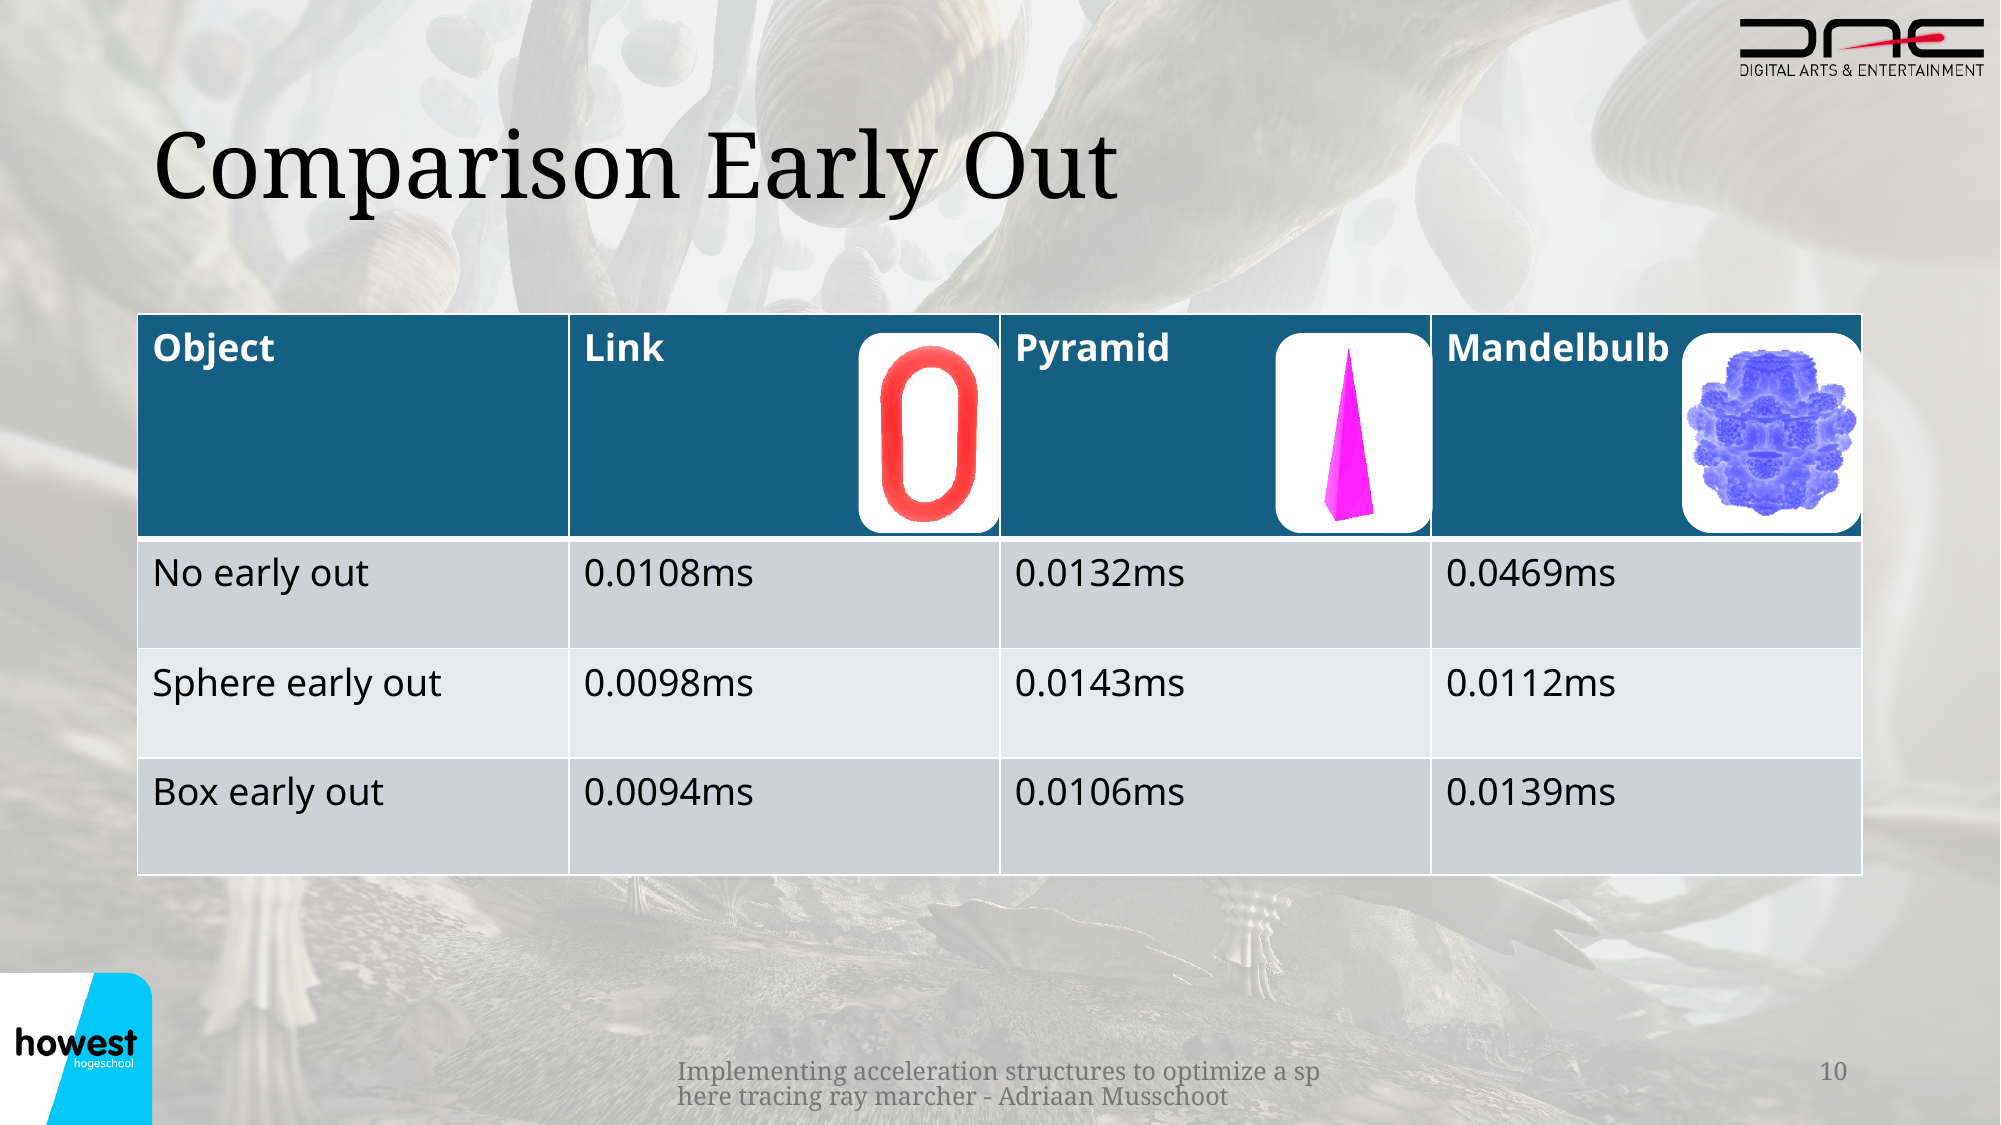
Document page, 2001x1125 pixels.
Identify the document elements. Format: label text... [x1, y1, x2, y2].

table_header Object [138, 315, 568, 536]
picture [89, 1037, 105, 1055]
table_cell Sphere early out [138, 649, 568, 757]
table_cell 0.0469ms [1432, 542, 1861, 648]
footer Implementing acceleration structures to optimize a sphere tracing ray marcher - Adriaan Musschoot [662, 1042, 1338, 1103]
picture [1724, 0, 2001, 90]
picture [858, 332, 1001, 534]
picture [1681, 332, 1863, 534]
picture [126, 1031, 135, 1054]
table_header Link [570, 315, 999, 536]
table_header Pyramid [1001, 315, 1430, 536]
table_cell 0.0108ms [570, 542, 999, 648]
table_header Mandelbulb [1432, 315, 1861, 536]
picture [0, 972, 93, 1125]
table_cell No early out [138, 542, 568, 648]
table_cell 0.0112ms [1432, 649, 1861, 757]
table_cell Box early out [138, 759, 568, 874]
table_cell 0.0094ms [570, 759, 999, 874]
picture [110, 1037, 122, 1055]
picture [1275, 332, 1434, 534]
title Comparison Early Out [137, 59, 1863, 278]
table_cell 0.0139ms [1432, 759, 1861, 874]
table_cell 0.0143ms [1001, 649, 1430, 757]
table_cell 0.0098ms [570, 649, 999, 757]
slide_number 10 [1412, 1042, 1863, 1103]
table_cell 0.0106ms [1001, 759, 1430, 874]
table_cell 0.0132ms [1001, 542, 1430, 648]
